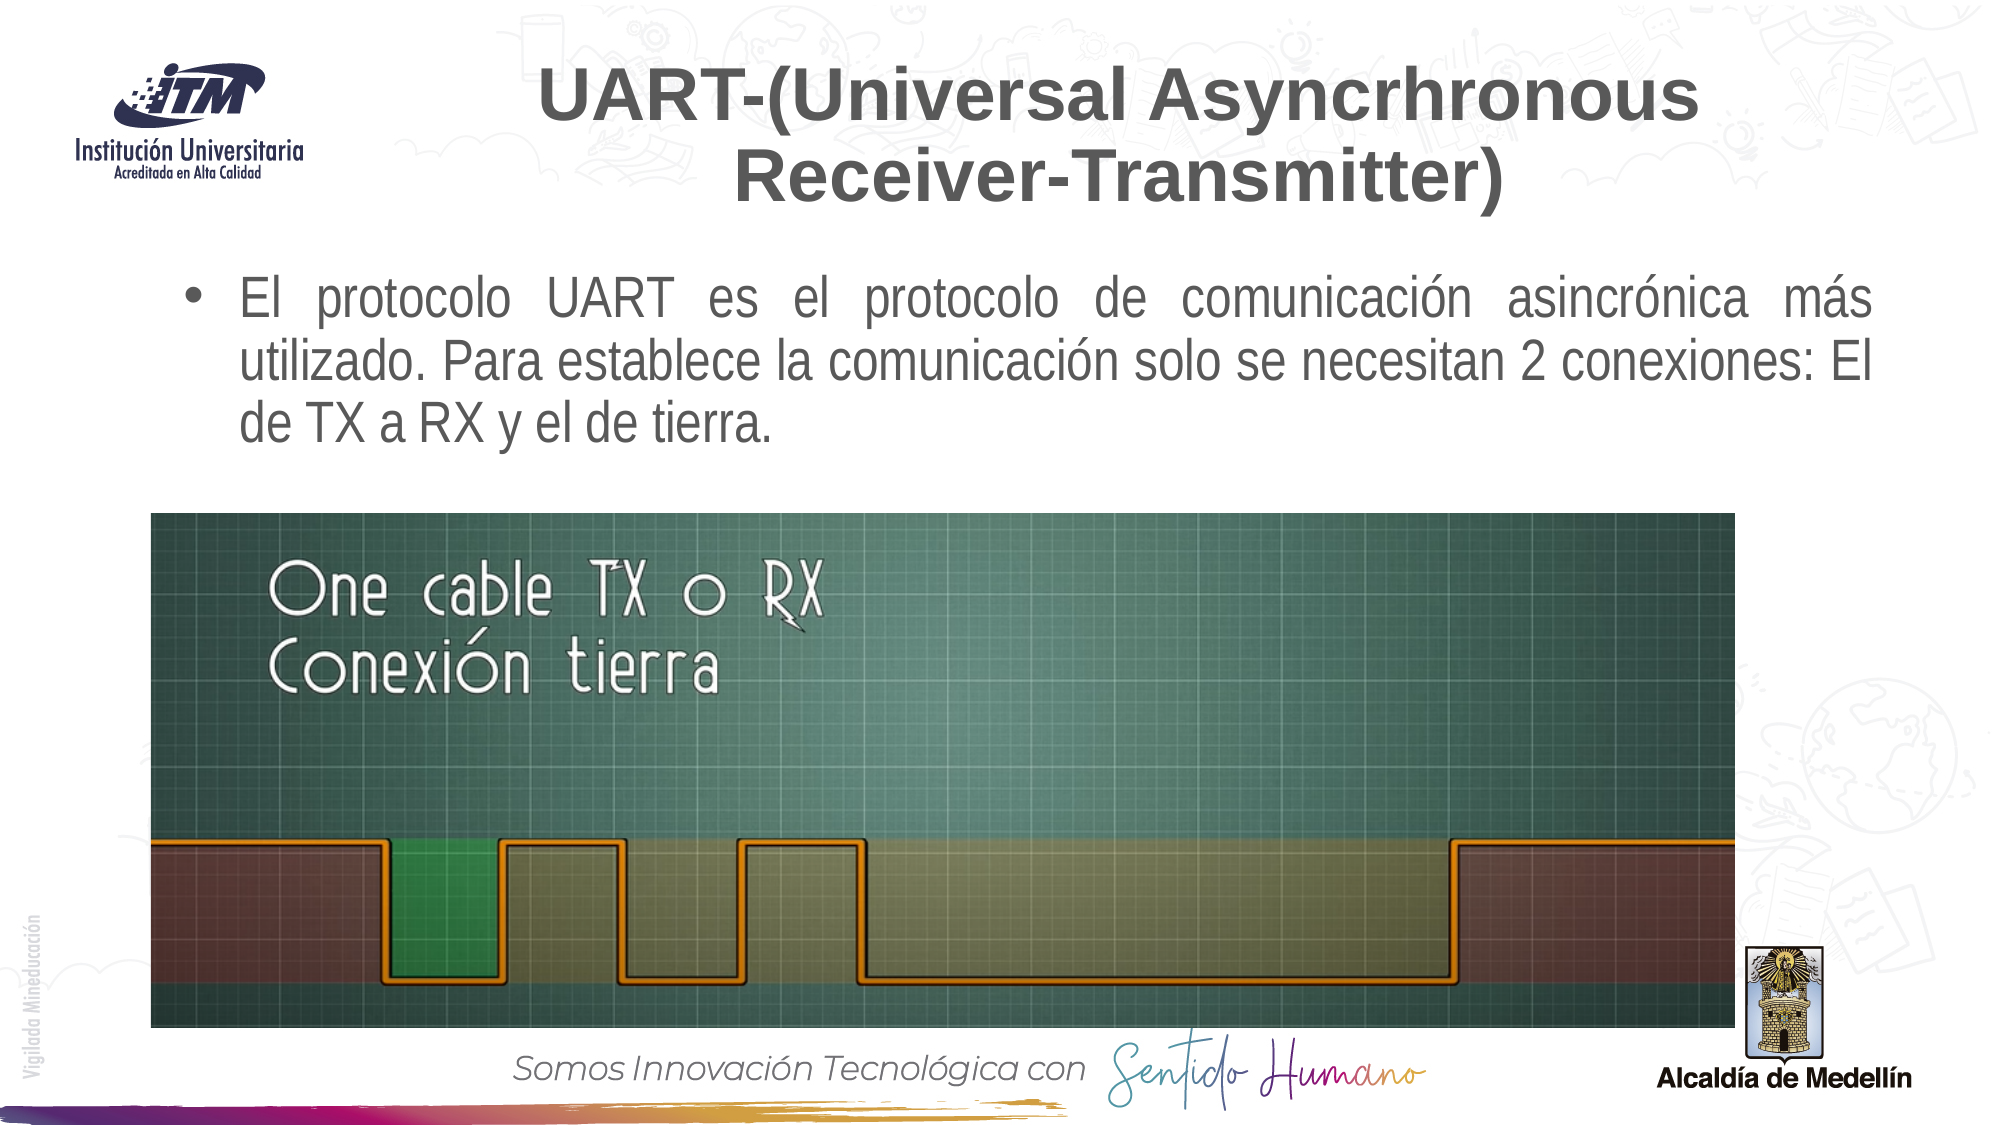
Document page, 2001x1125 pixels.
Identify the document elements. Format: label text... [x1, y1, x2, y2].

picture [0, 0, 2001, 1125]
list El protocolo UART es el protocolo de comunicación asincrónica más utilizado. Para establece la comunicación solo se necesitan 2 conexiones: El de TX a RX y el de tierra. [130, 259, 1889, 514]
title UART-(Universal Asyncrhronous Receiver-Transmitter) [350, 67, 1889, 207]
